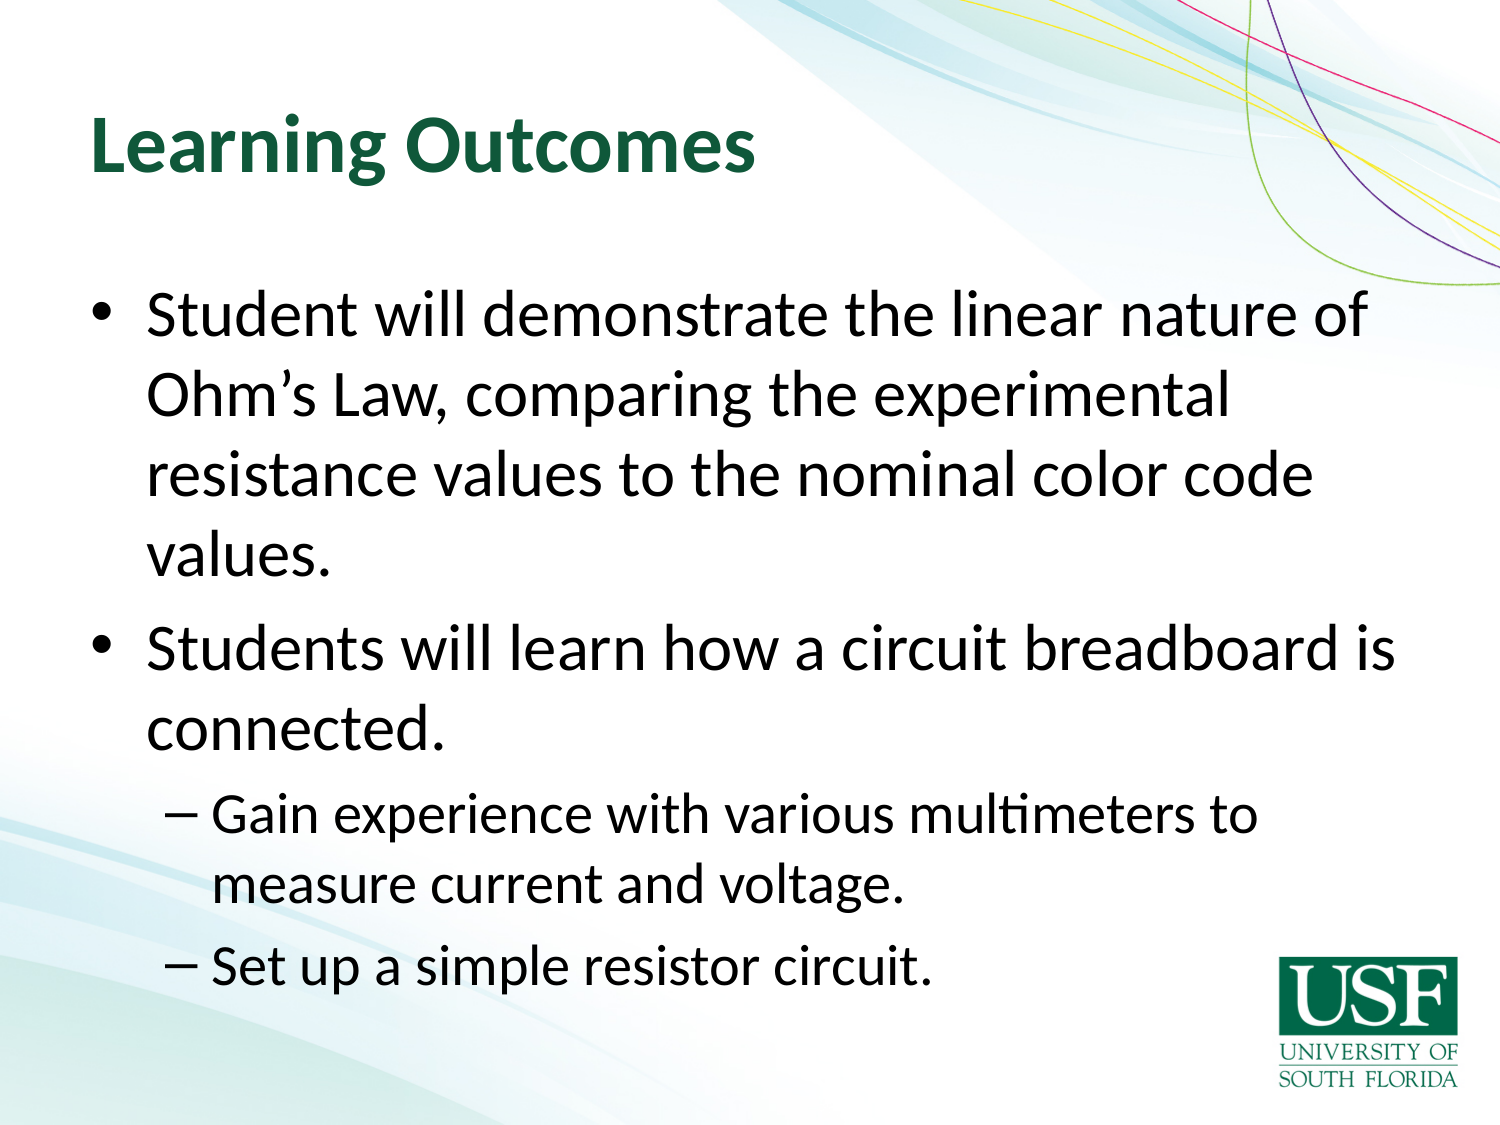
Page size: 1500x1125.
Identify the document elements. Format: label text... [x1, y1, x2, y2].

picture [0, 0, 1500, 1125]
list Student will demonstrate the linear nature of Ohm’s Law, comparing the experimental resistance values to the nominal color code values. Students will learn how a circuit breadboard is connected. Gain experience with various multimeters to measure current and voltage. Set up a simple resistor circuit. [75, 262, 1425, 1005]
title Learning Outcomes [75, 45, 1425, 233]
